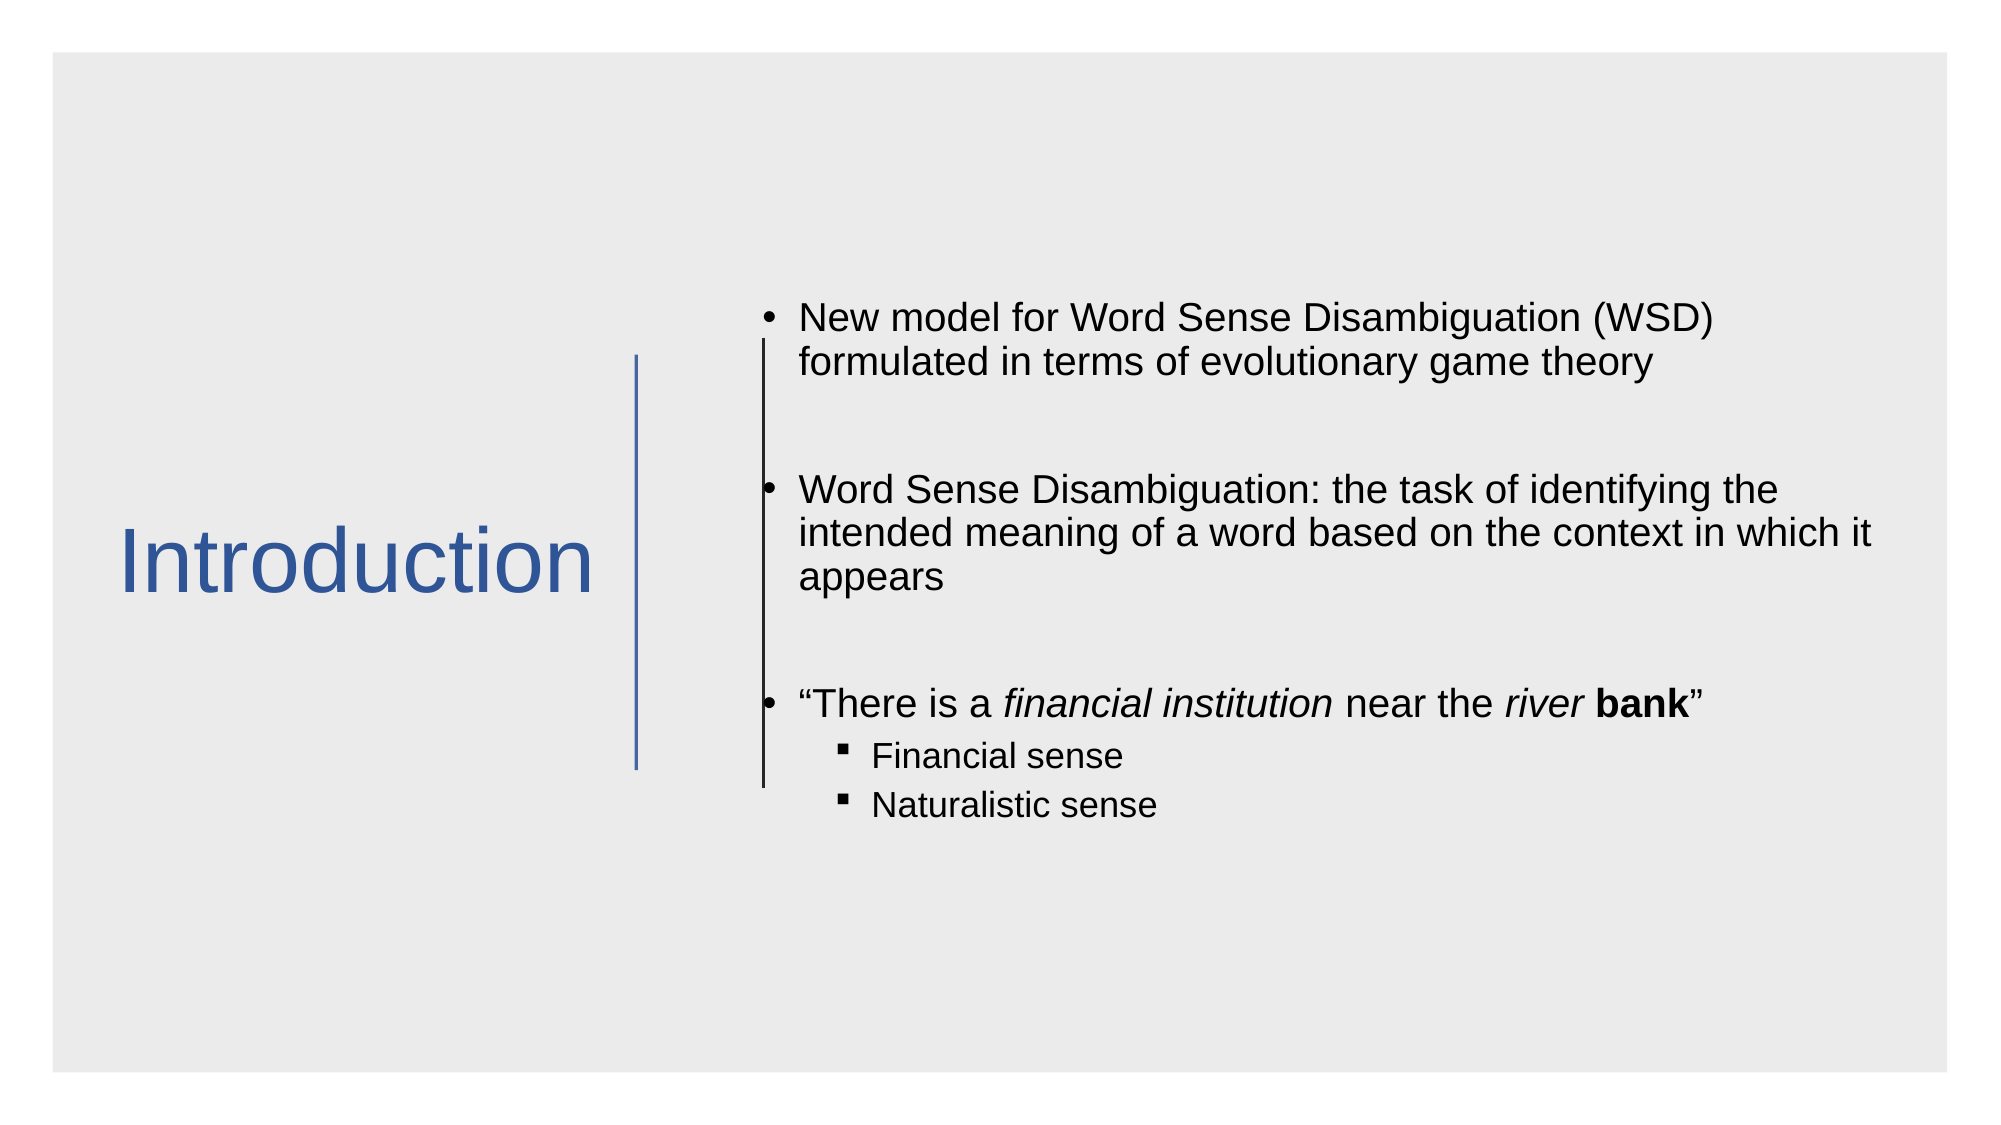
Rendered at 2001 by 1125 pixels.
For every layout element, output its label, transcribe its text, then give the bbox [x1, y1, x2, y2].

list New model for Word Sense Disambiguation (WSD) formulated in terms of evolutionary game theory Word Sense Disambiguation: the task of identifying the intended meaning of a word based on the context in which it appears “There is a financial institution near the river bank” Financial sense Naturalistic sense [747, 289, 1894, 836]
title Introduction [38, 487, 612, 638]
text_box [52, 51, 1948, 1073]
